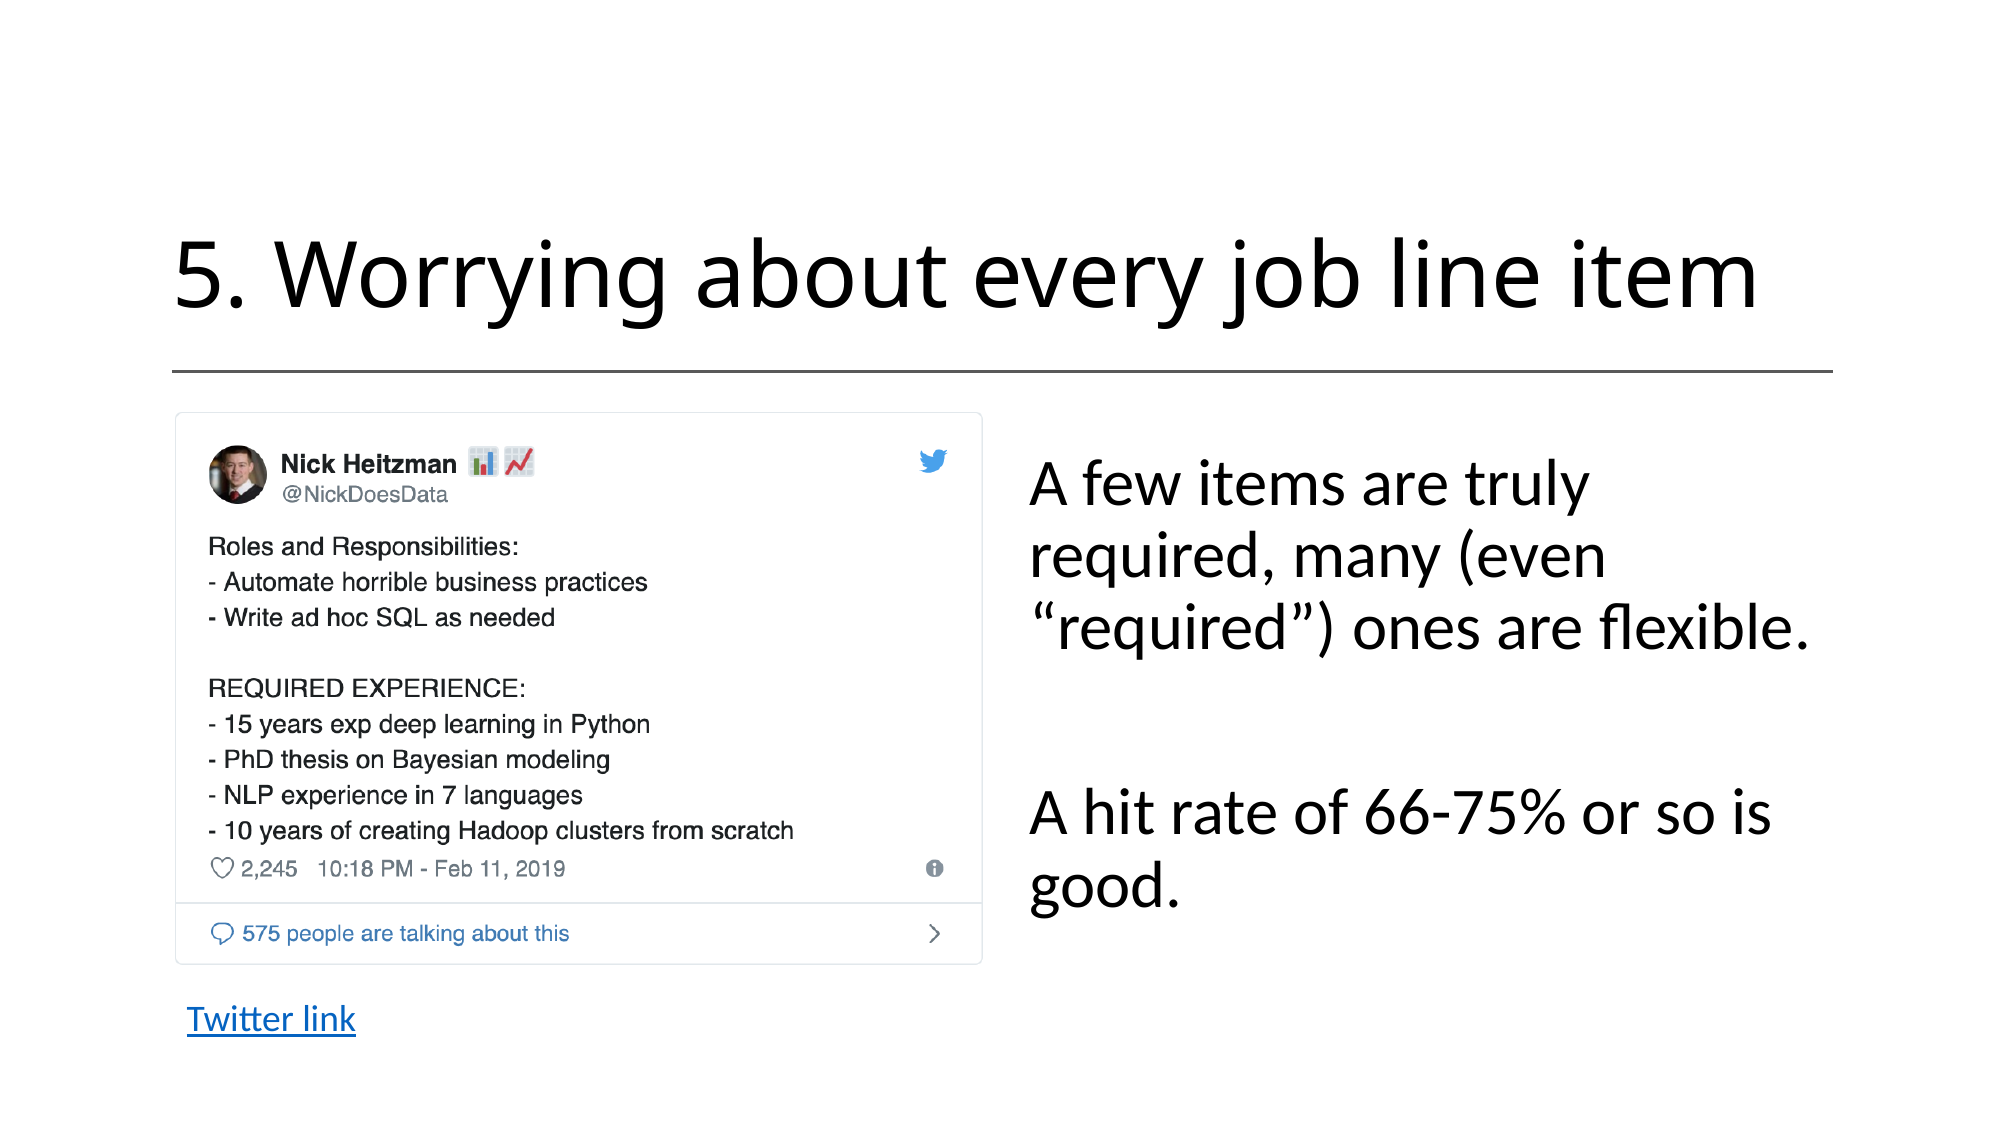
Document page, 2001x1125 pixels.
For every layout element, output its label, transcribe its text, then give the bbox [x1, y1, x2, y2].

title 5. Worrying about every job line item [157, 160, 1895, 335]
list A few items are truly required, many (even “required”) ones are flexible. A hit rate of 66-75% or so is good. [1014, 440, 1844, 968]
picture [171, 408, 986, 968]
text_box Twitter link [171, 986, 746, 1047]
